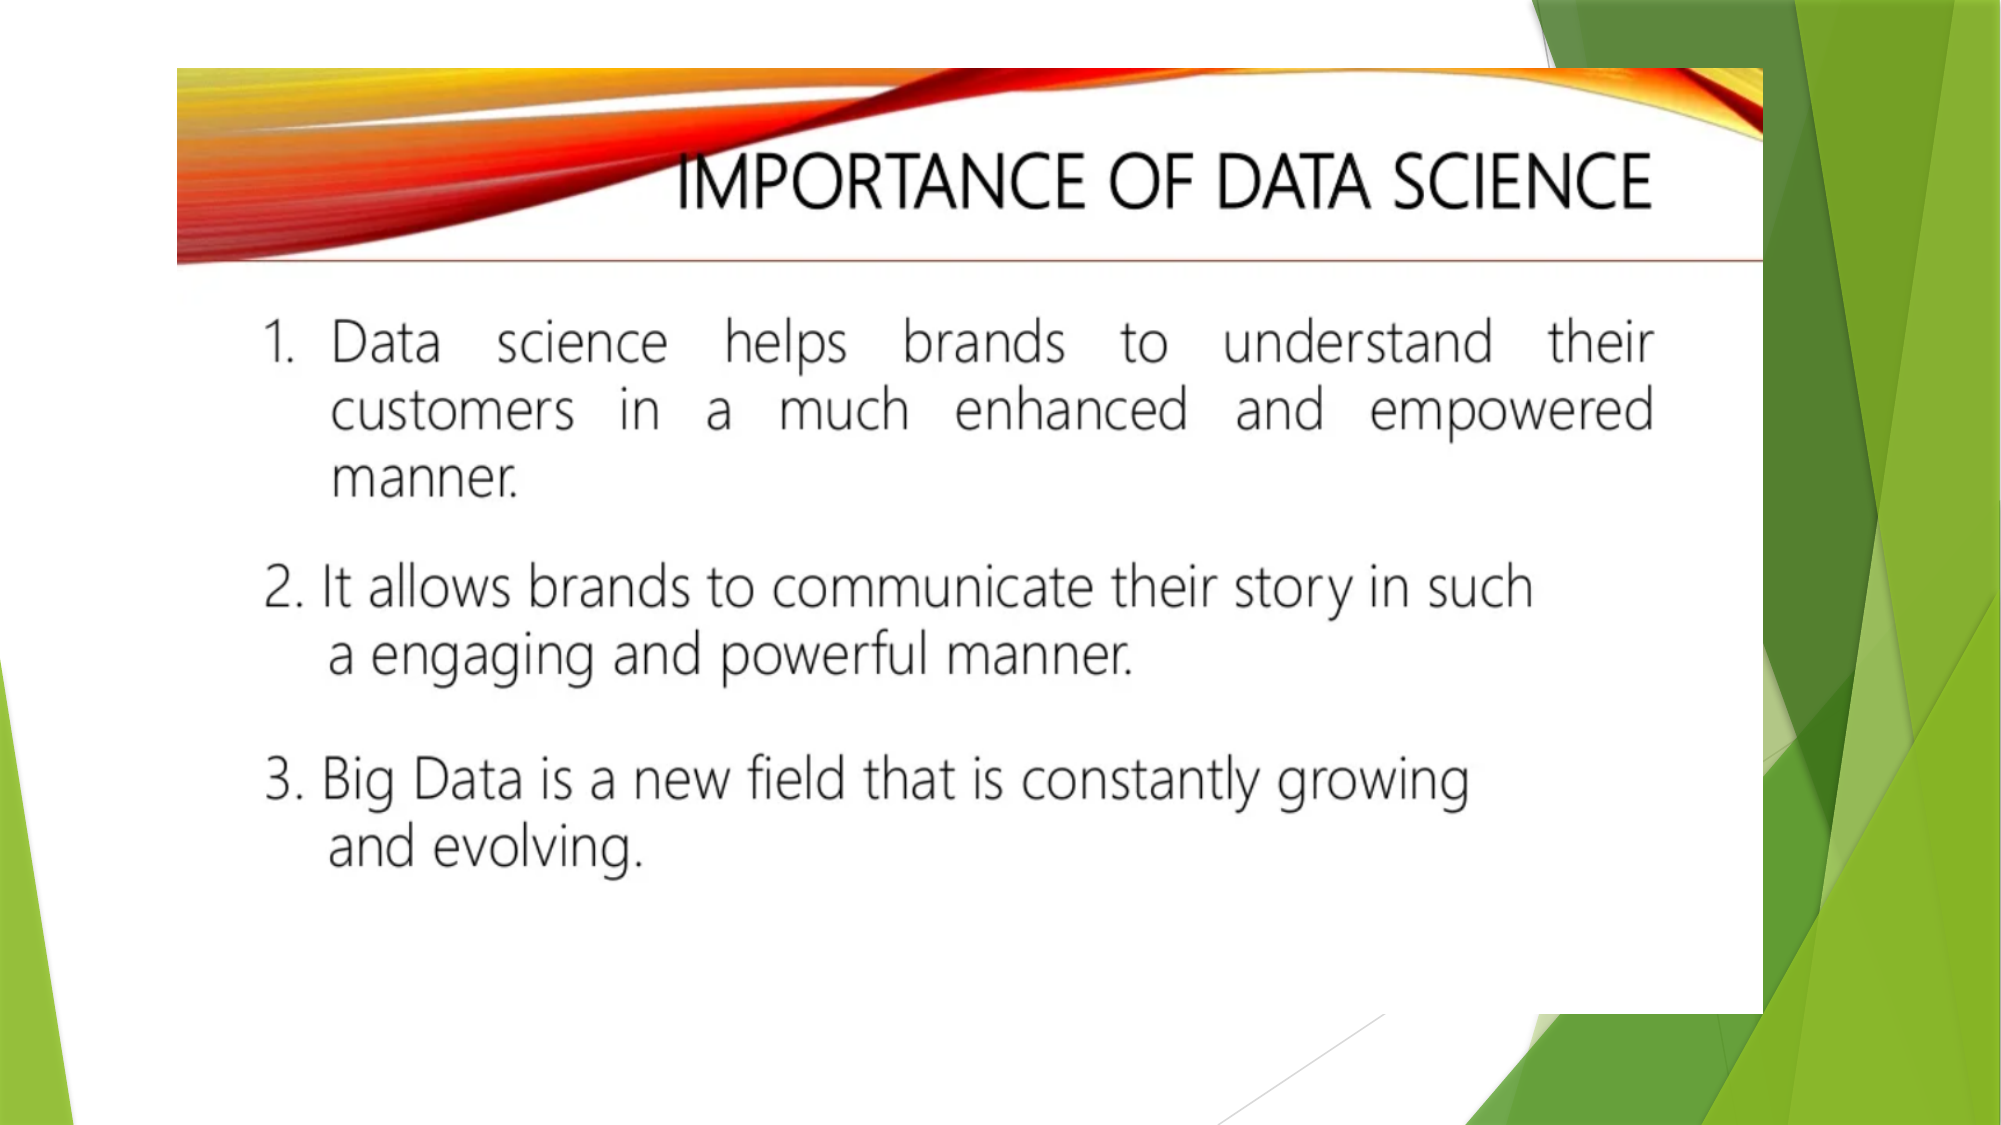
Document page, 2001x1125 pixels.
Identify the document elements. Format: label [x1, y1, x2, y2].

list [176, 68, 1763, 1014]
